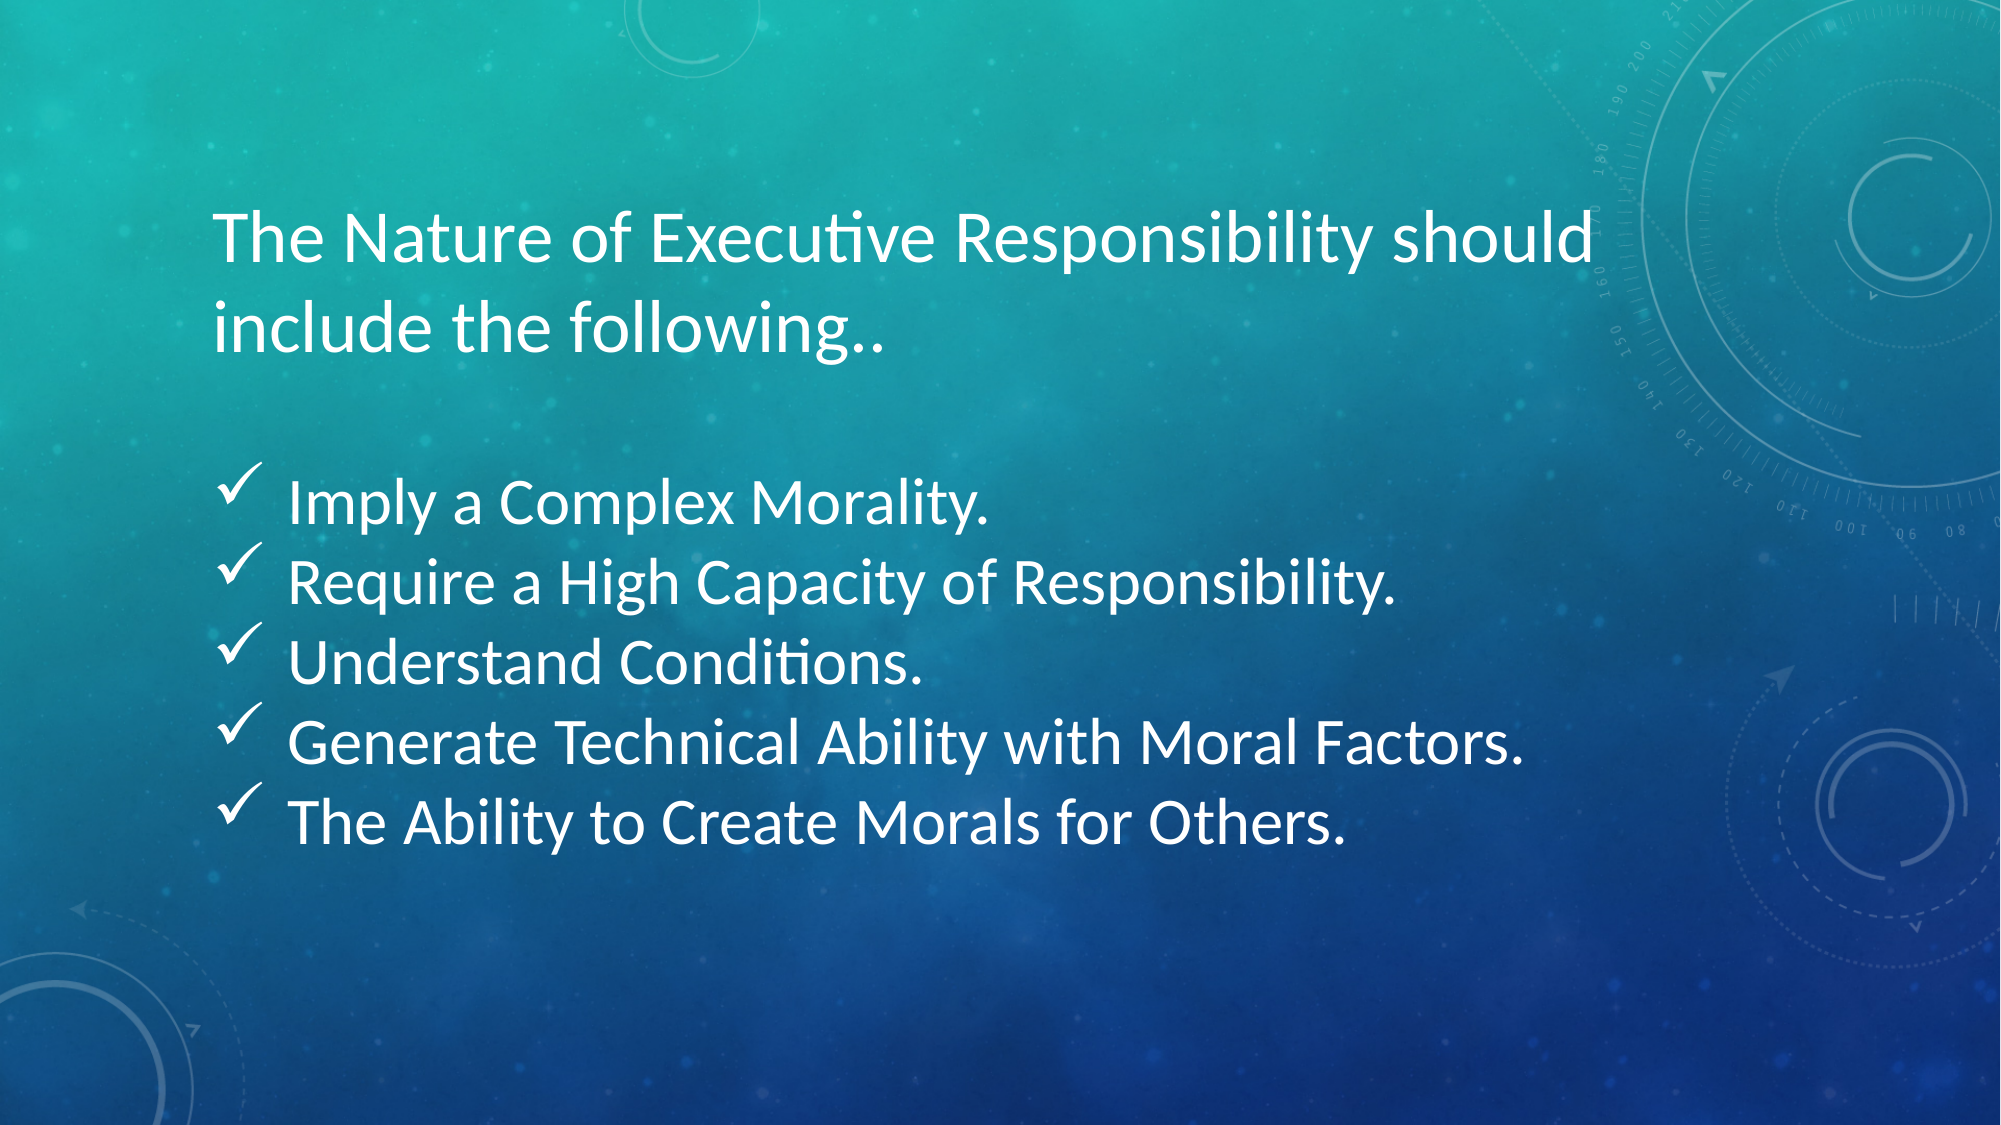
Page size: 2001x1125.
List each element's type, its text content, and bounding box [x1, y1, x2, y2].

picture [0, 0, 2001, 1125]
text_box The Nature of Executive Responsibility should include the following.. Imply a Complex Morality. Require a High Capacity of Responsibility. Understand Conditions. Generate Technical Ability with Moral Factors. The Ability to Create Morals for Others. [197, 180, 1807, 865]
